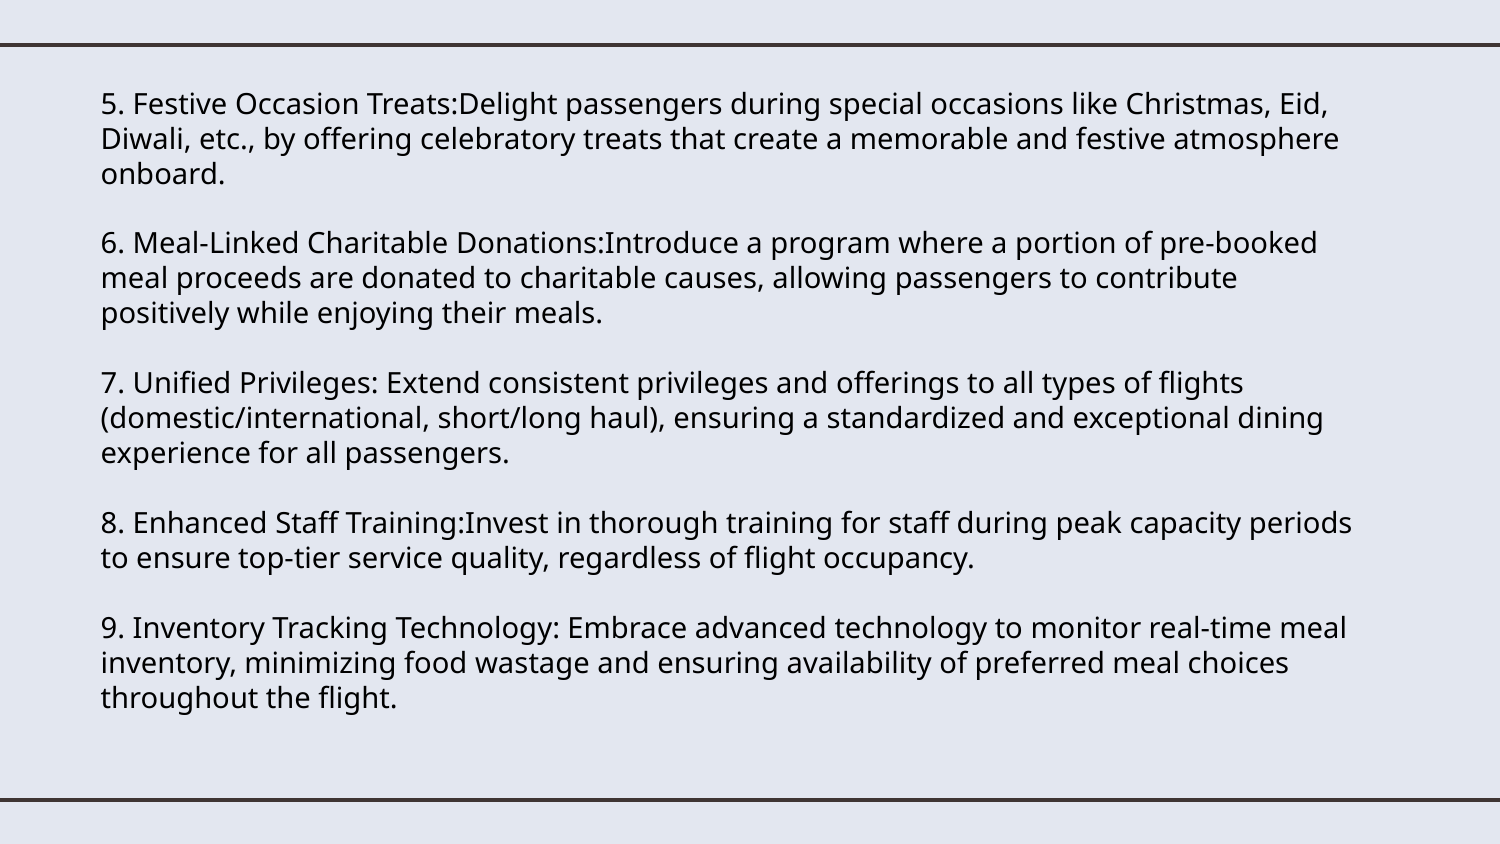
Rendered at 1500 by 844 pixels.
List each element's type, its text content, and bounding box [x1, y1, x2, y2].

text_box 5. Festive Occasion Treats:Delight passengers during special occasions like Christmas, Eid, Diwali, etc., by offering celebratory treats that create a memorable and festive atmosphere onboard. 6. Meal-Linked Charitable Donations:Introduce a program where a portion of pre-booked meal proceeds are donated to charitable causes, allowing passengers to contribute positively while enjoying their meals. 7. Unified Privileges: Extend consistent privileges and offerings to all types of flights (domestic/international, short/long haul), ensuring a standardized and exceptional dining experience for all passengers. 8. Enhanced Staff Training:Invest in thorough training for staff during peak capacity periods to ensure top-tier service quality, regardless of flight occupancy. 9. Inventory Tracking Technology: Embrace advanced technology to monitor real-time meal inventory, minimizing food wastage and ensuring availability of preferred meal choices throughout the flight. [85, 0, 1385, 765]
